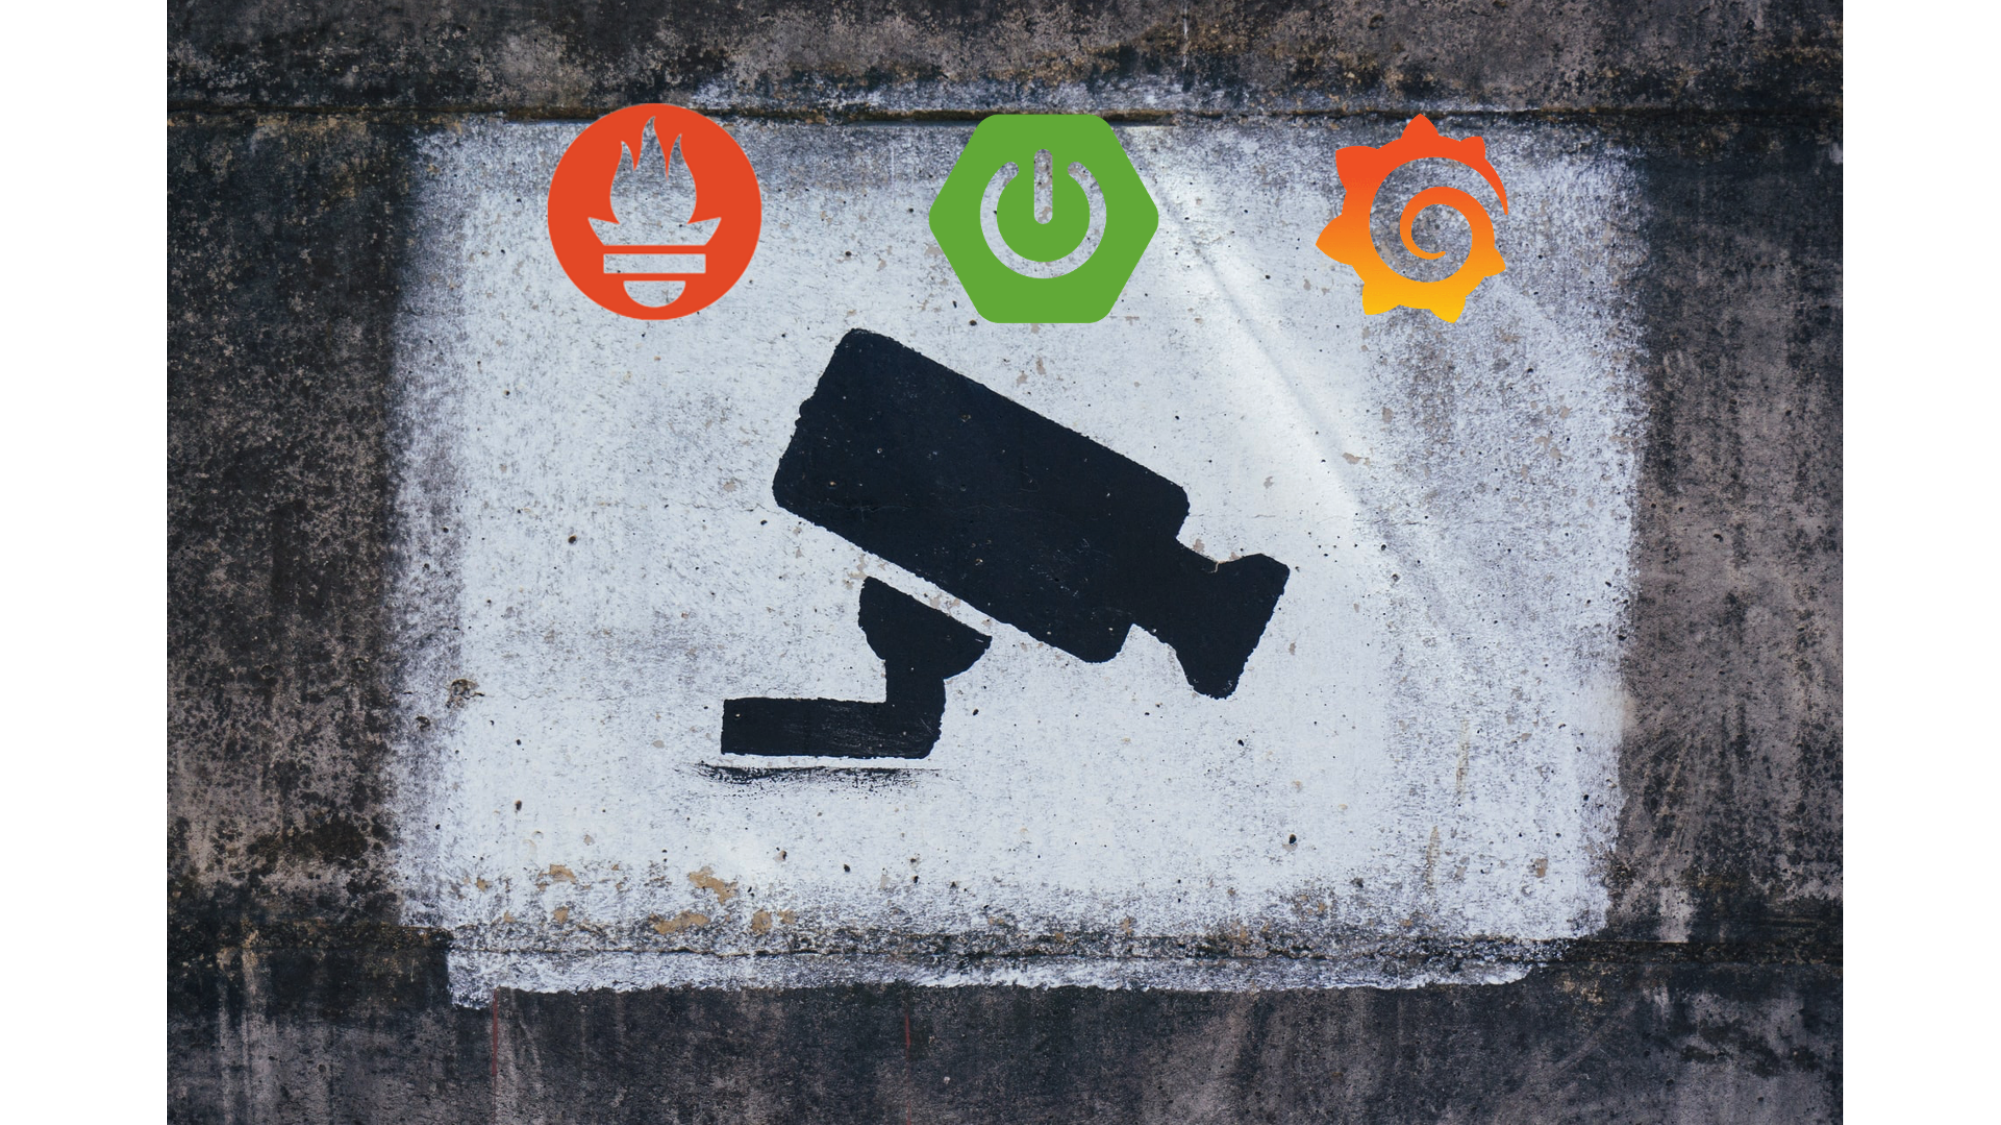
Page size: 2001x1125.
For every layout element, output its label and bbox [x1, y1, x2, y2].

picture [167, 0, 1844, 1125]
